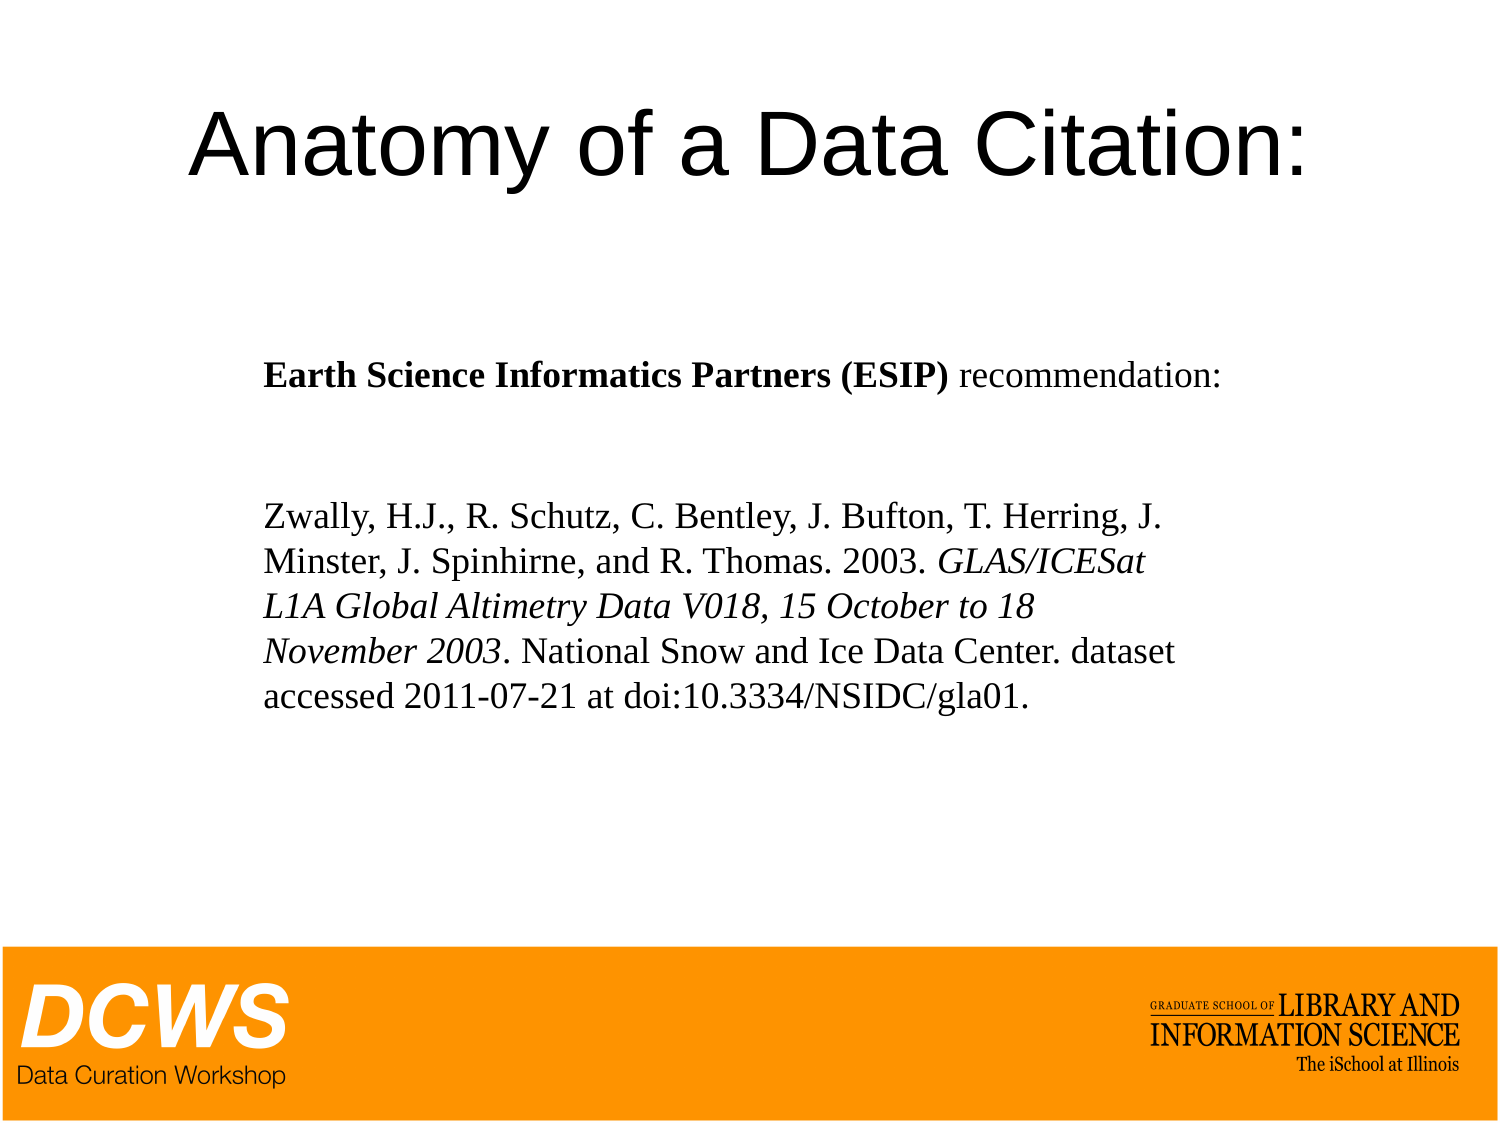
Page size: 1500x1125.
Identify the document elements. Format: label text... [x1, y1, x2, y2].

text_box Earth Science Informatics Partners (ESIP) recommendation: [248, 342, 1267, 403]
title Anatomy of a Data Citation: [75, 45, 1425, 233]
picture [0, 944, 1500, 1123]
text_box Zwally, H.J., R. Schutz, C. Bentley, J. Bufton, T. Herring, J. Minster, J. Spinhirne, and R. Thomas. 2003. GLAS/ICESat L1A Global Altimetry Data V018, 15 October to 18 November 2003. National Snow and Ice Data Center. dataset accessed 2011-07-21 at doi:10.3334/NSIDC/gla01. [248, 483, 1199, 723]
